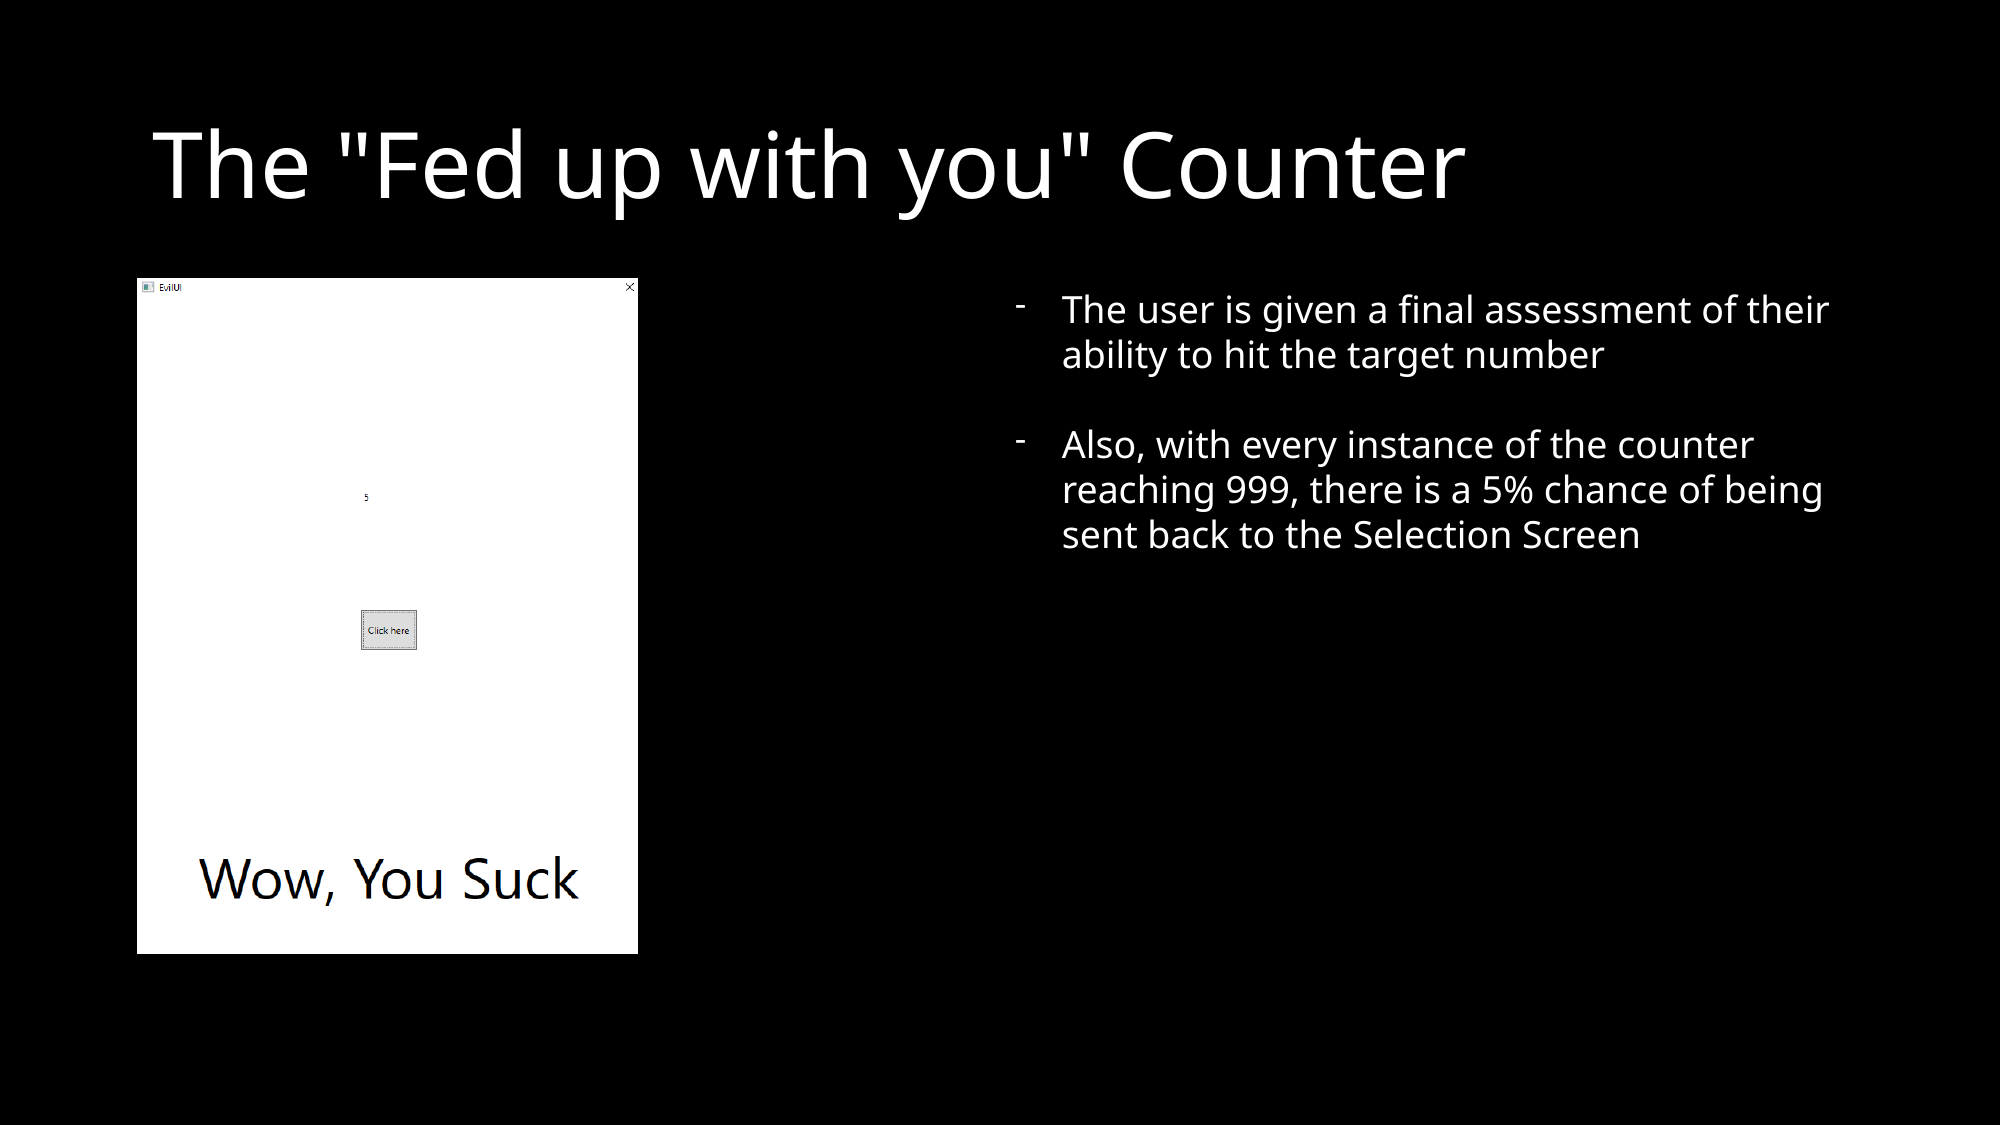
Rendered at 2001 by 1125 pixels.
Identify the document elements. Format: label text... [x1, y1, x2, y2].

text_box The user is given a final assessment of their ability to hit the target number Also, with every instance of the counter reaching 999, there is a 5% chance of being sent back to the Selection Screen [999, 278, 1863, 564]
title The "Fed up with you" Counter [137, 59, 1863, 278]
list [136, 277, 639, 954]
